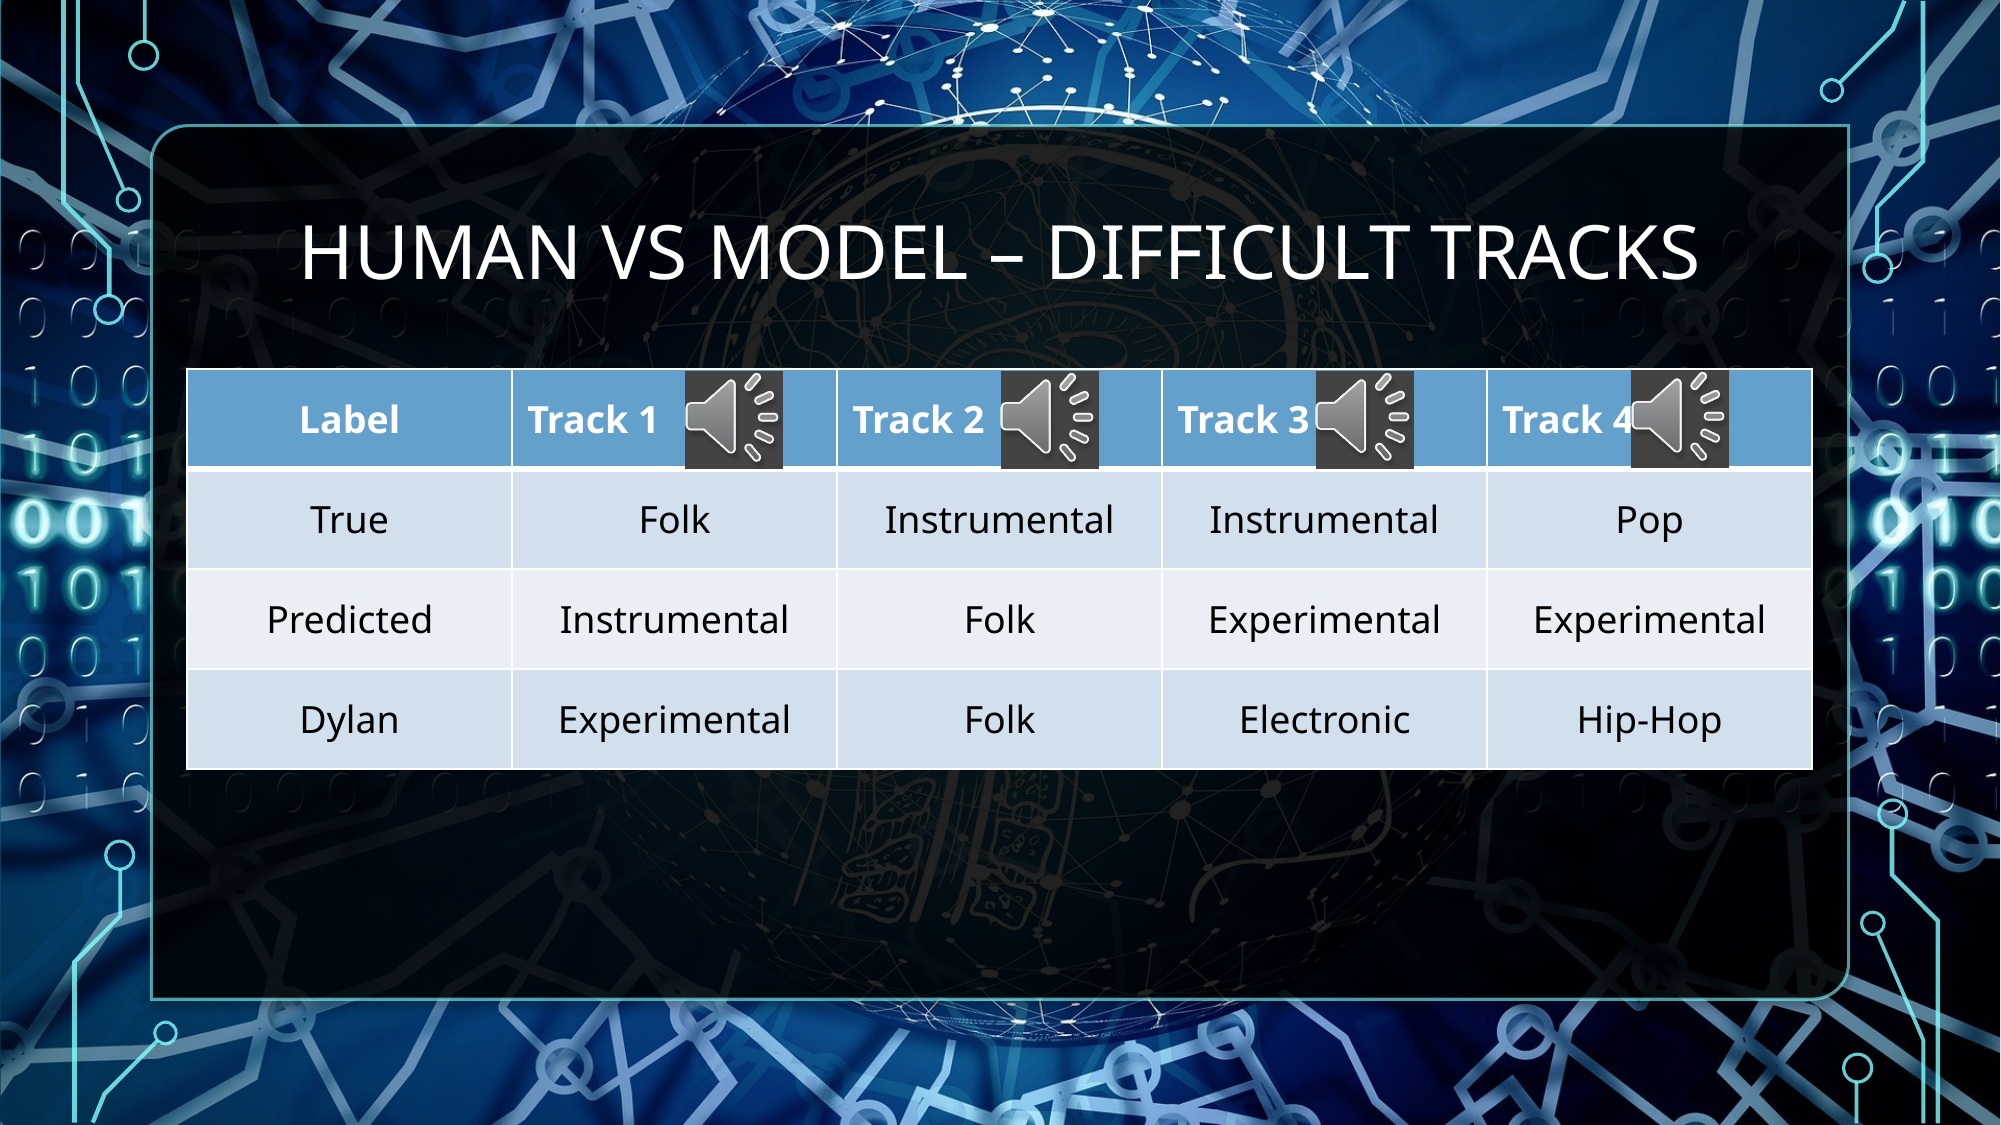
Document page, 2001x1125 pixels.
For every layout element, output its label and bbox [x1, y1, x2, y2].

picture [0, 0, 2000, 1125]
picture [1314, 369, 1416, 471]
picture [999, 369, 1100, 471]
picture [1941, 0, 2000, 582]
picture [684, 369, 785, 471]
text_box [60, 0, 1941, 1124]
picture [1630, 368, 1731, 470]
